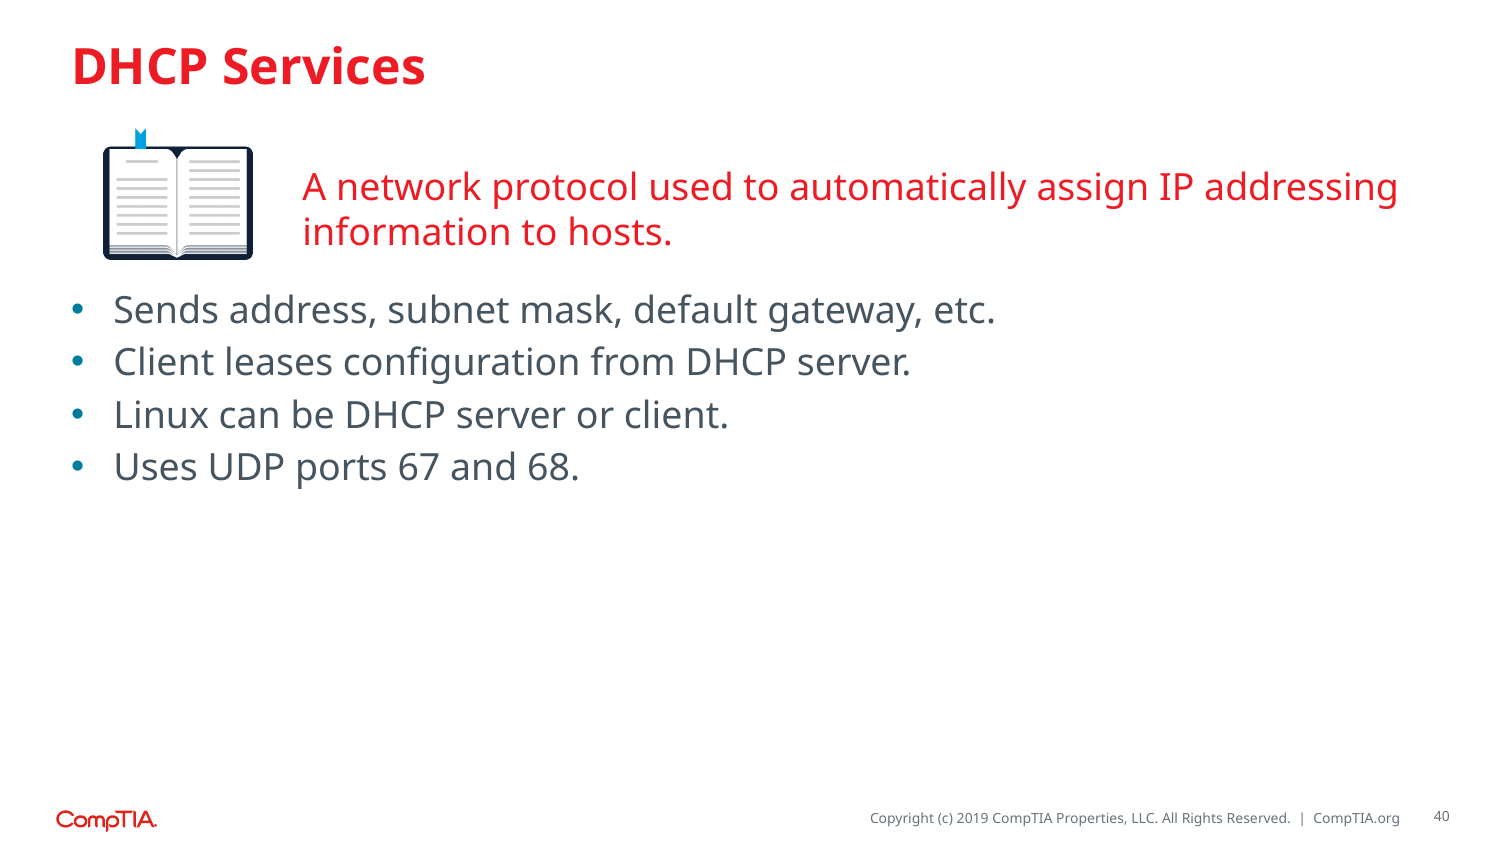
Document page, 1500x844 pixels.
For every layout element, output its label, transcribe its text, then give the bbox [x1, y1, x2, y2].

slide_number 40 [1407, 800, 1450, 835]
picture [103, 128, 253, 260]
list A network protocol used to automatically assign IP addressing information to hosts. [287, 155, 1445, 249]
list Sends address, subnet mask, default gateway, etc. Client leases configuration from DHCP server. Linux can be DHCP server or client. Uses UDP ports 67 and 68. [56, 278, 1444, 764]
title DHCP Services [56, 12, 1444, 117]
